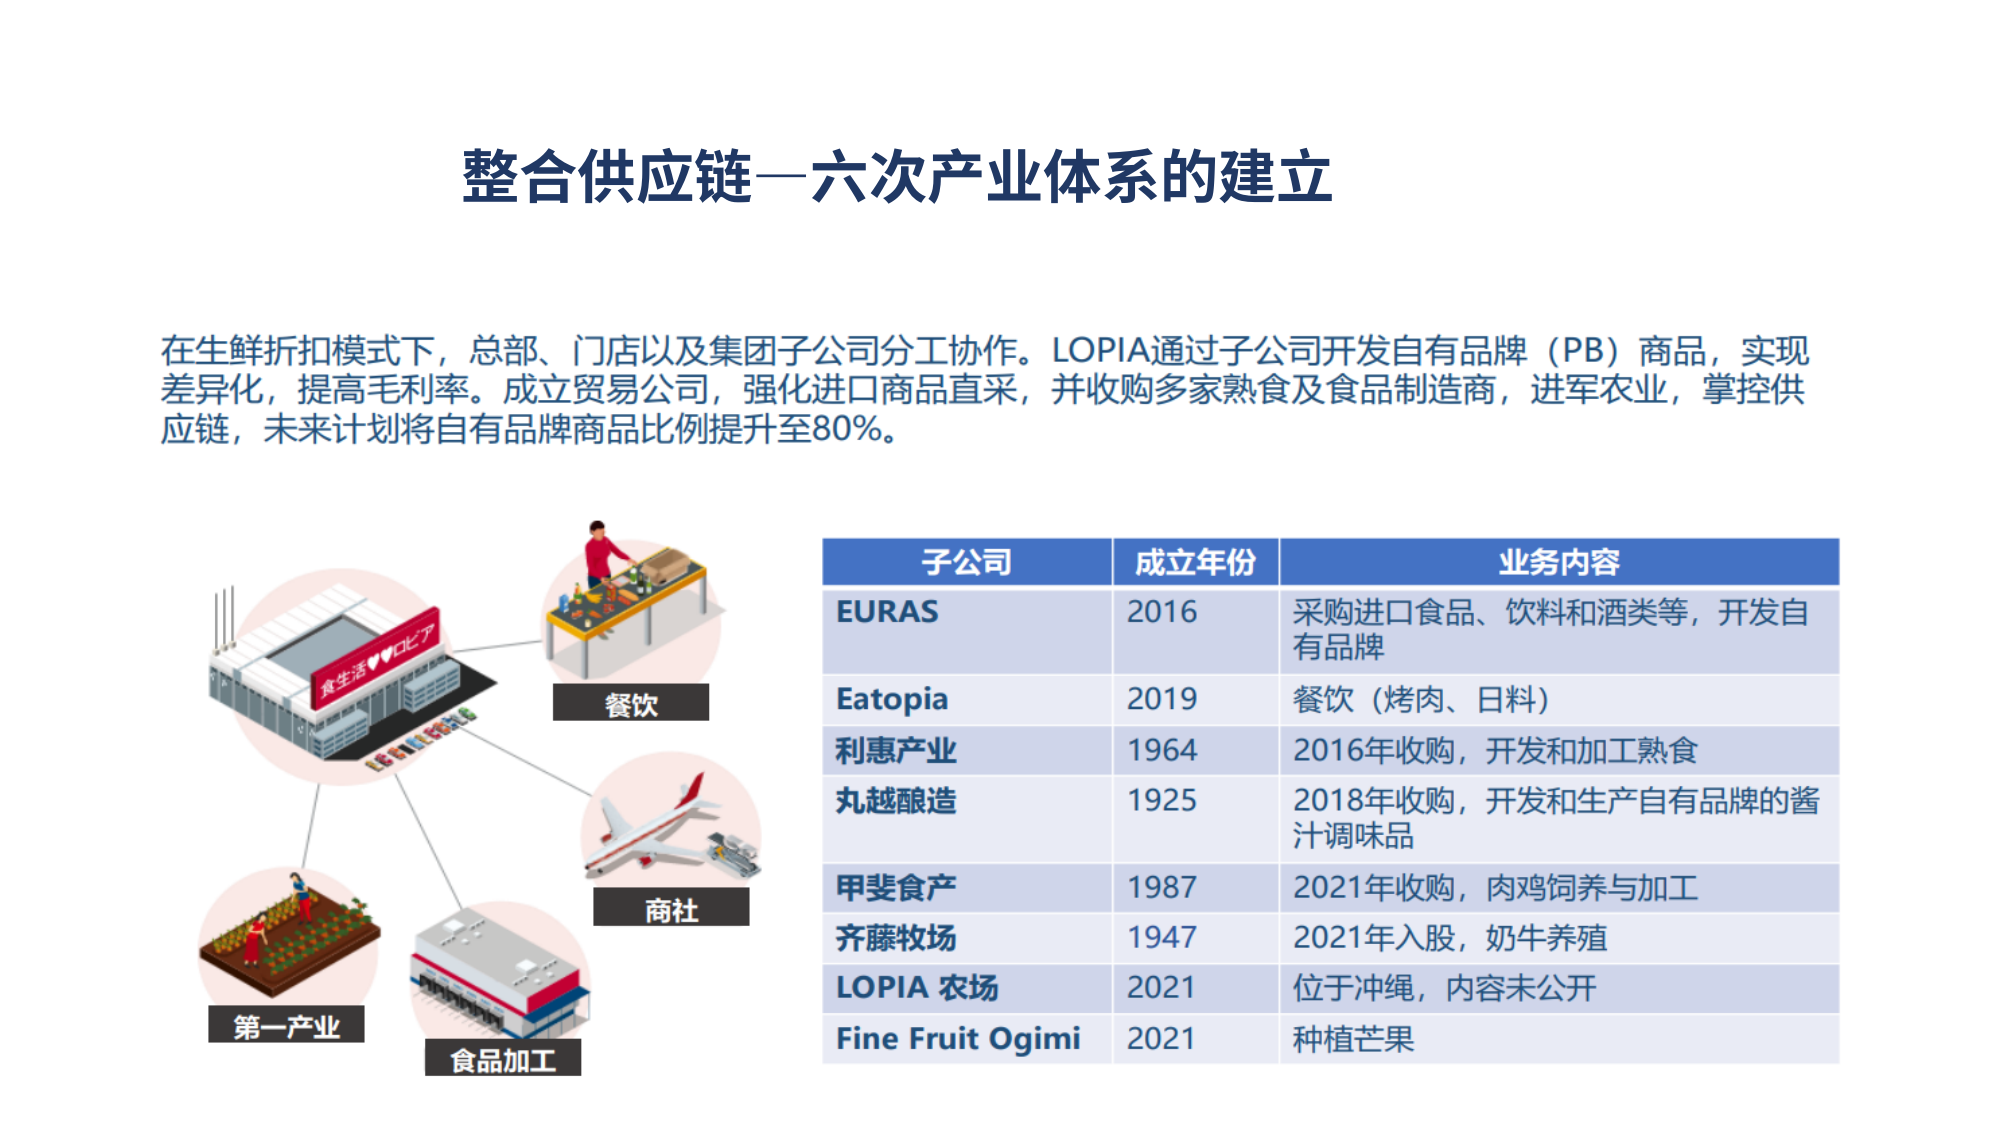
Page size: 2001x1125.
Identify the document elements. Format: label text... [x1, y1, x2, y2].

title 整合供应链—六次产业体系的建立 [137, 59, 1863, 278]
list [148, 299, 1863, 1095]
